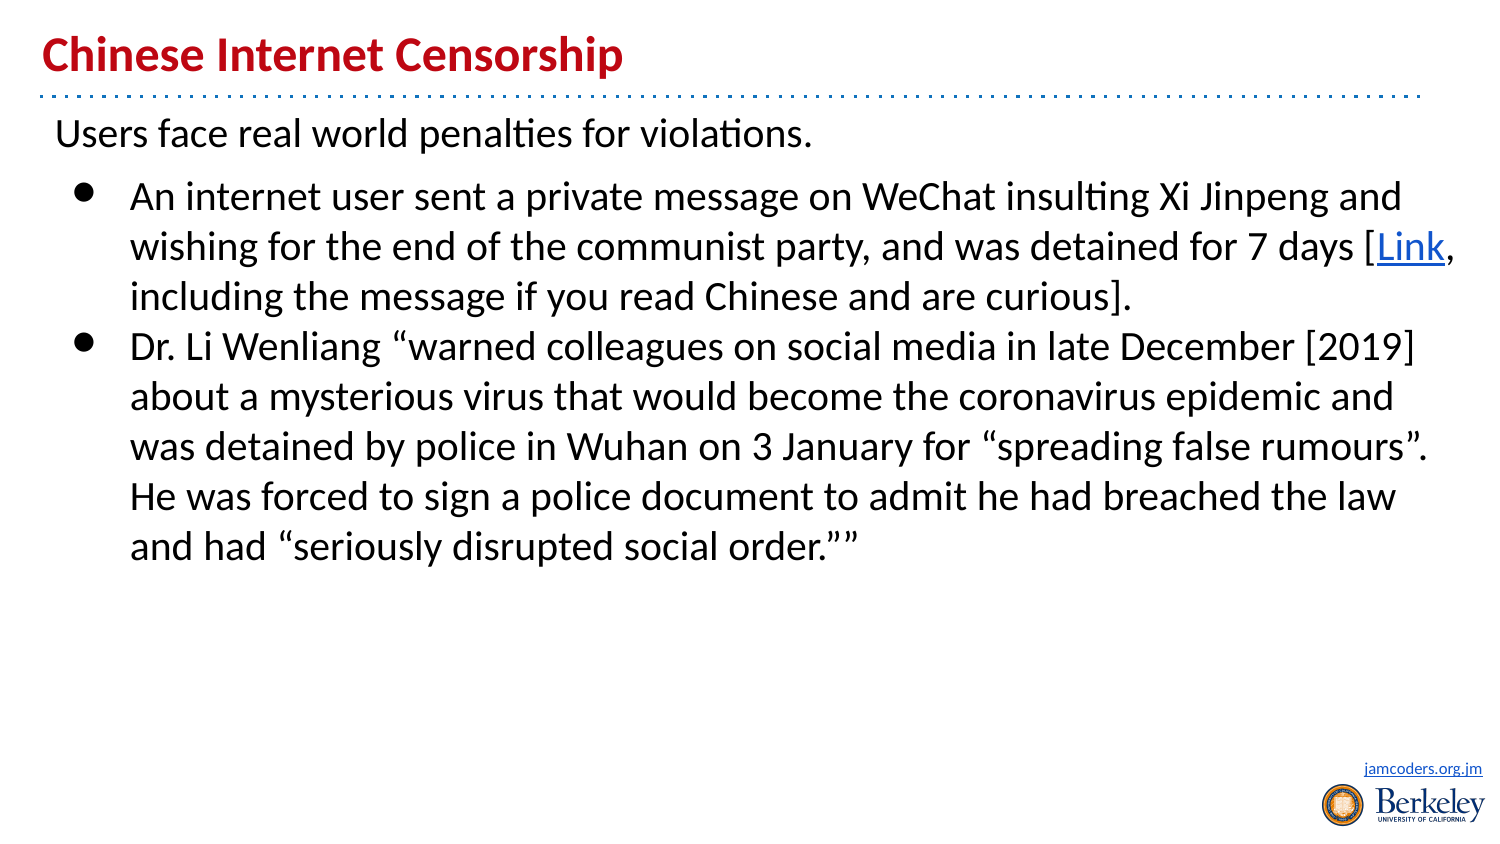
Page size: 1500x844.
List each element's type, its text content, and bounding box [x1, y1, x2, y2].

title Chinese Internet Censorship [27, 15, 1378, 97]
list Users face real world penalties for violations. An internet user sent a private message on WeChat insulting Xi Jinpeng and wishing for the end of the communist party, and was detained for 7 days [Link, including the message if you read Chinese and are curious]. Dr. Li Wenliang “warned colleagues on social media in late December [2019] about a mysterious virus that would become the coronavirus epidemic and was detained by police in Wuhan on 3 January for “spreading false rumours”. He was forced to sign a police document to admit he had breached the law and had “seriously disrupted social order.”” [39, 91, 1486, 773]
picture [1321, 782, 1486, 827]
